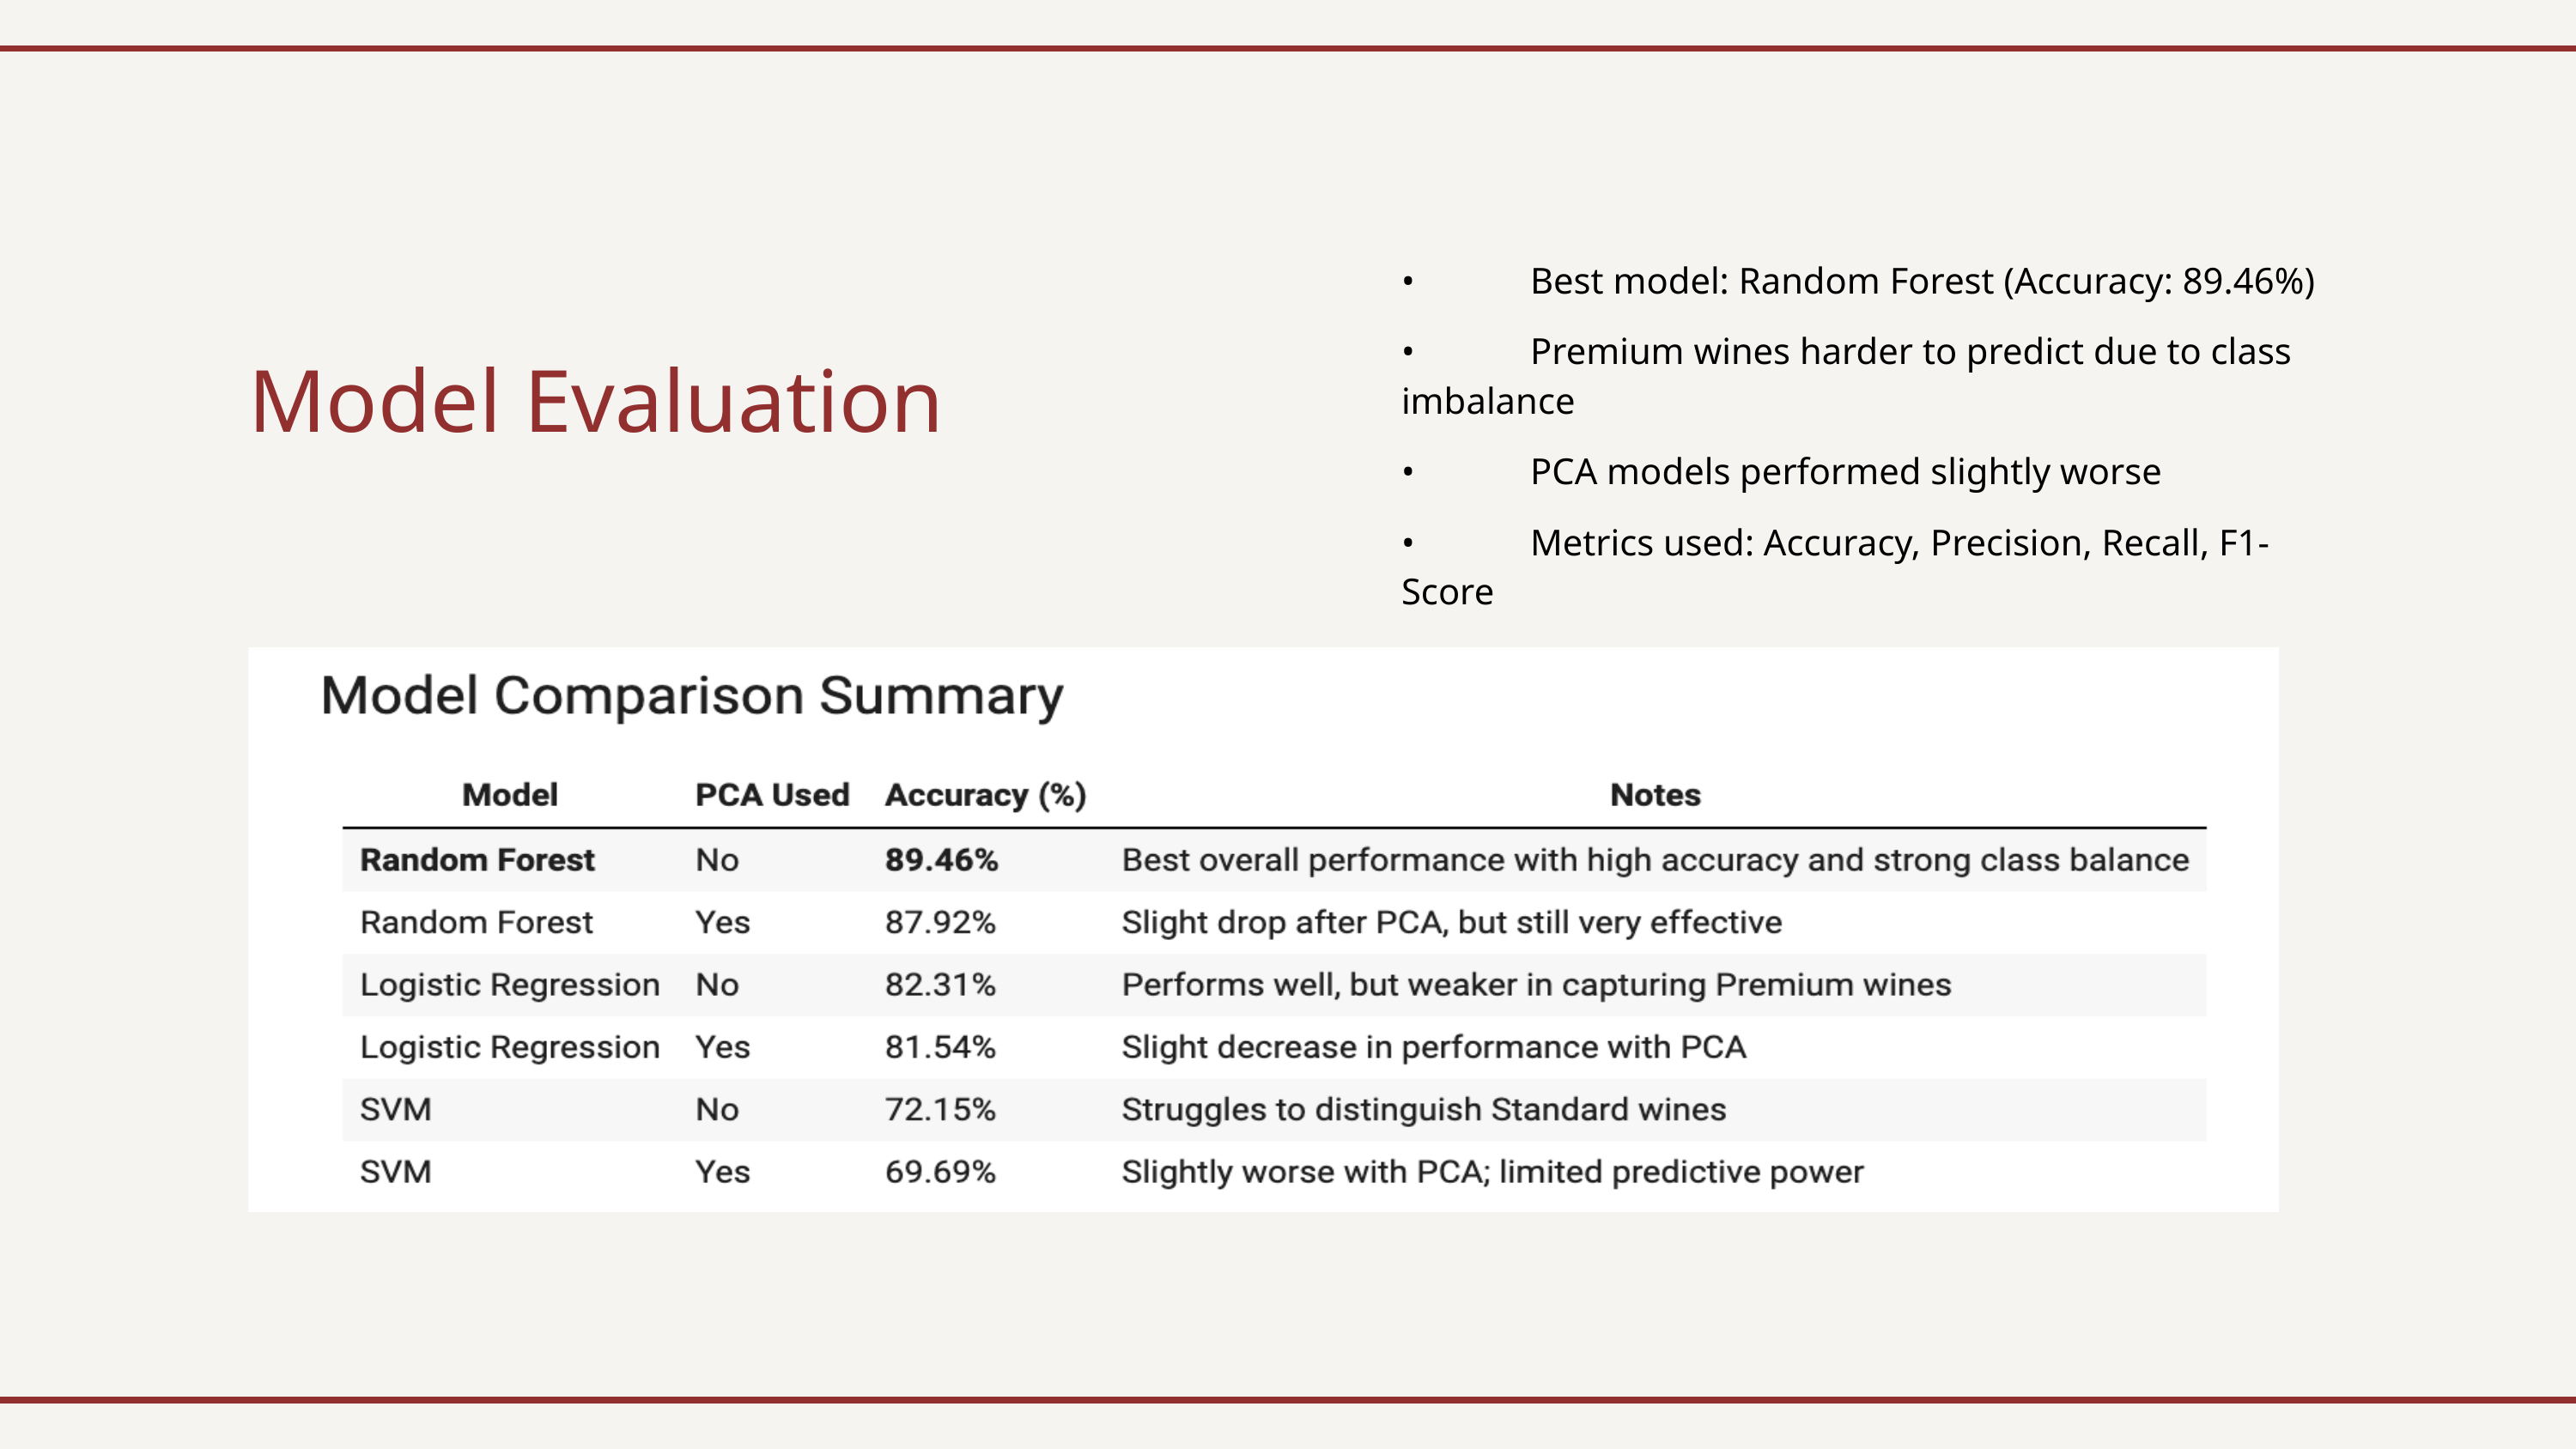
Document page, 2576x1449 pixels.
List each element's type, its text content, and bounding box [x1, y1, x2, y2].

picture [248, 647, 2280, 1212]
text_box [0, 1375, 2576, 1404]
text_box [0, 24, 2576, 52]
text_box Model Evaluation [248, 298, 1191, 450]
text_box • Best model: Random Forest (Accuracy: 89.46%) • Premium wines harder to predict due to class imbalance • PCA models performed slightly worse • Metrics used: Accuracy, Precision, Recall, F1-Score [1400, 122, 2344, 987]
